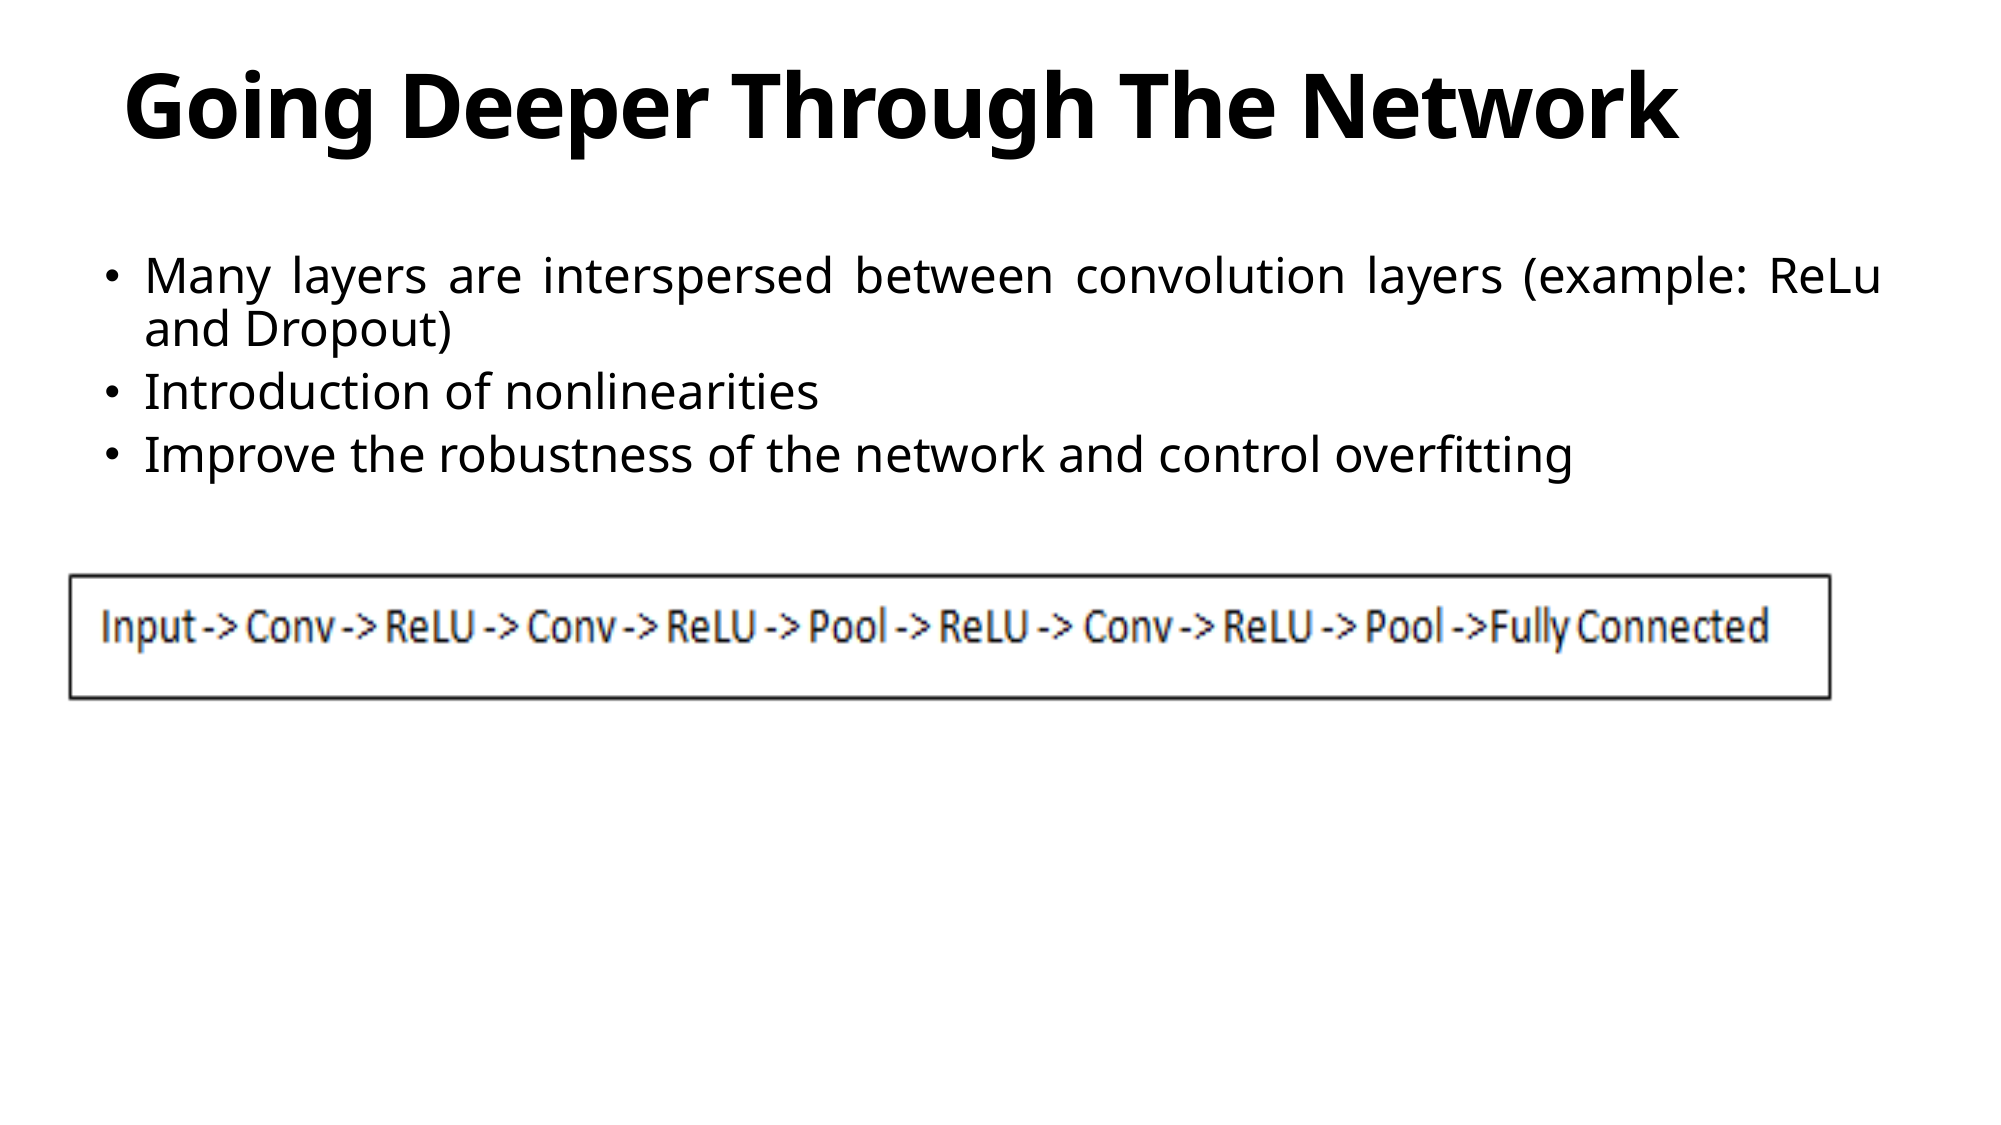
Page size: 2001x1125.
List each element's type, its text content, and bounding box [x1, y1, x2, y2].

picture [61, 560, 1841, 712]
text_box Going Deeper Through The Network [108, 53, 2000, 202]
text_box [61, 25, 1974, 173]
text_box Many layers are interspersed between convolution layers (example: ReLu and Dropout) Introduction of nonlinearities Improve the robustness of the network and control overfitting [33, 244, 1898, 1068]
